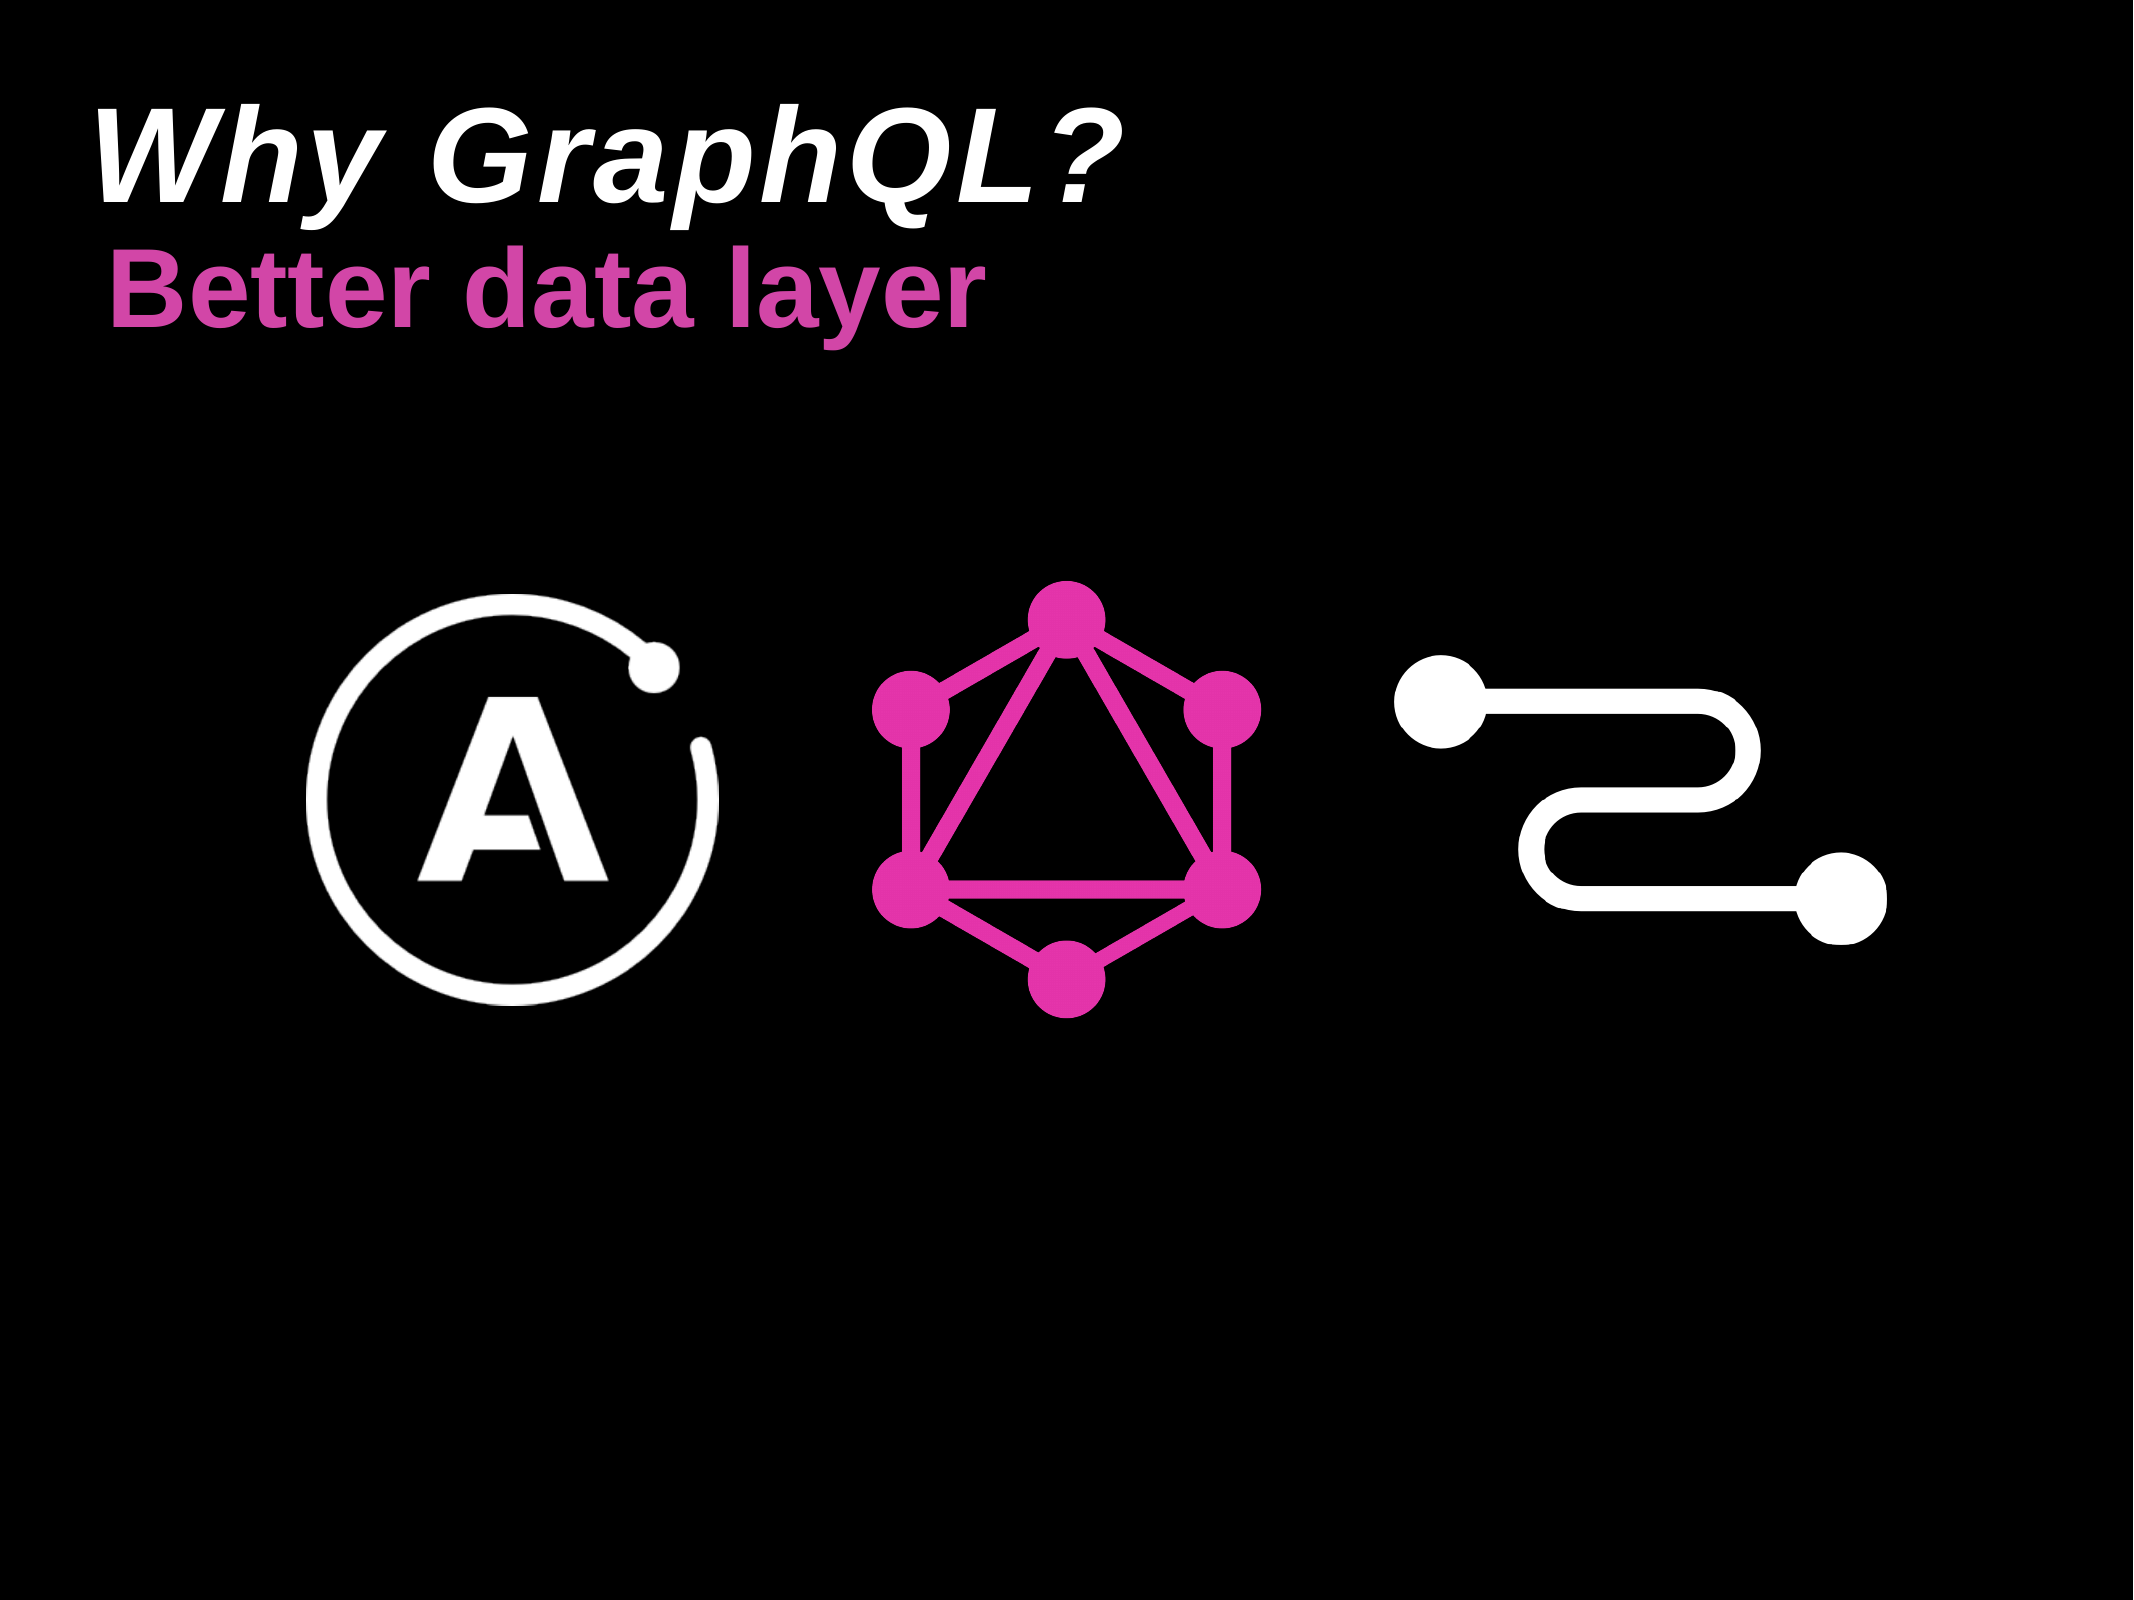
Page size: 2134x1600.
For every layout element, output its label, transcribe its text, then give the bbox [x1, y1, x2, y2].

title Why GraphQL? [79, 0, 1902, 326]
text_box Better data layer [98, 206, 997, 359]
picture [306, 594, 719, 1006]
picture [843, 576, 1290, 1024]
picture [1394, 654, 1887, 946]
